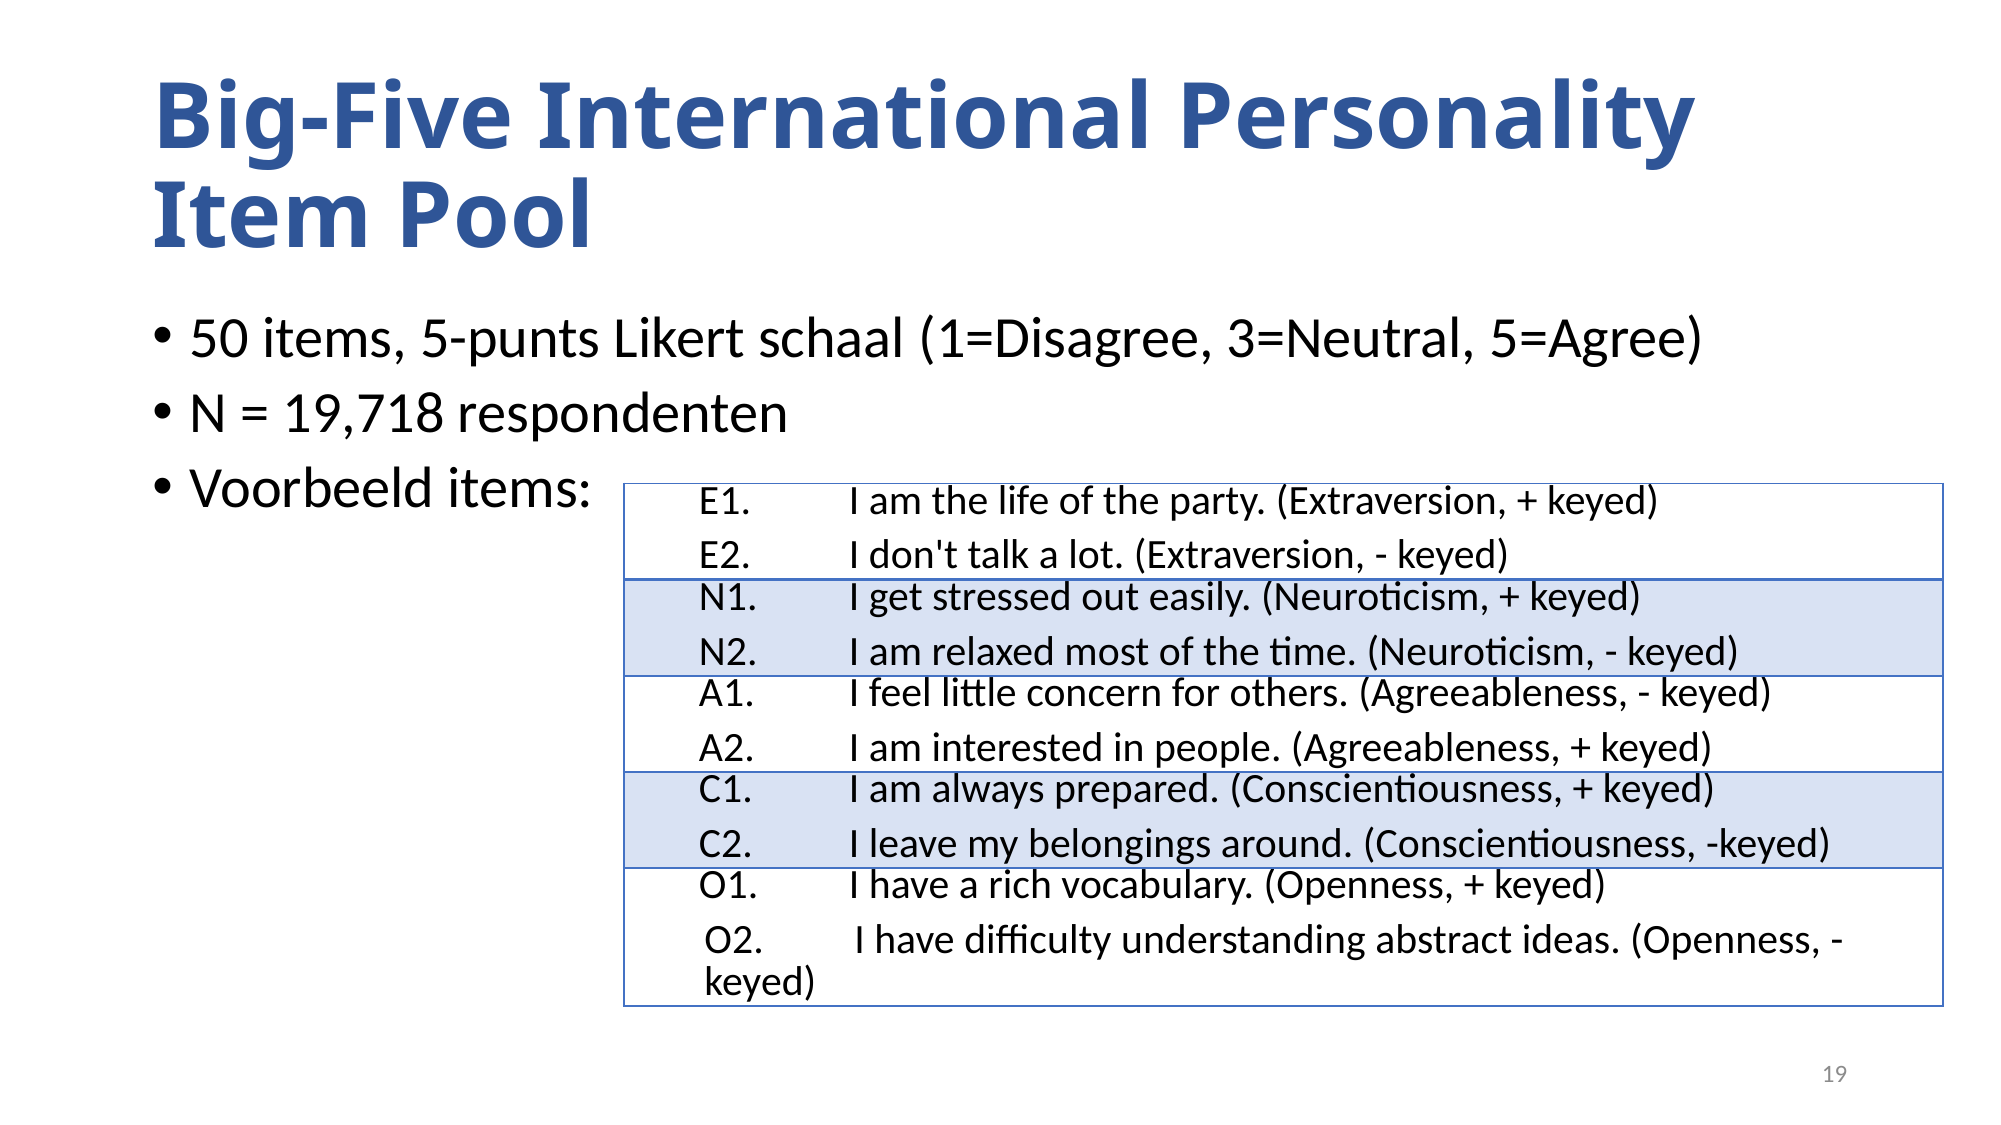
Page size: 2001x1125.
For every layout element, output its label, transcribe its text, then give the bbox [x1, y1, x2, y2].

table_cell A1. I feel little concern for others. (Agreeableness, - keyed) A2. I am interested in people. (Agreeableness, + keyed) [625, 677, 1942, 771]
table_cell N1. I get stressed out easily. (Neuroticism, + keyed) N2. I am relaxed most of the time. (Neuroticism, - keyed) [625, 581, 1942, 675]
slide_number 19 [1412, 1042, 1863, 1103]
table_header E1. I am the life of the party. (Extraversion, + keyed) E2. I don't talk a lot. (Extraversion, - keyed) [625, 484, 1942, 578]
title Big-Five International Personality Item Pool [137, 59, 1863, 278]
table_cell O1. I have a rich vocabulary. (Openness, + keyed) O2. I have difficulty understanding abstract ideas. (Openness, - keyed) [625, 869, 1942, 1005]
table_cell C1. I am always prepared. (Conscientiousness, + keyed) C2. I leave my belongings around. (Conscientiousness, -keyed) [625, 773, 1942, 867]
list 50 items, 5-punts Likert schaal (1=Disagree, 3=Neutral, 5=Agree) N = 19,718 respondenten Voorbeeld items: [137, 299, 1863, 1125]
